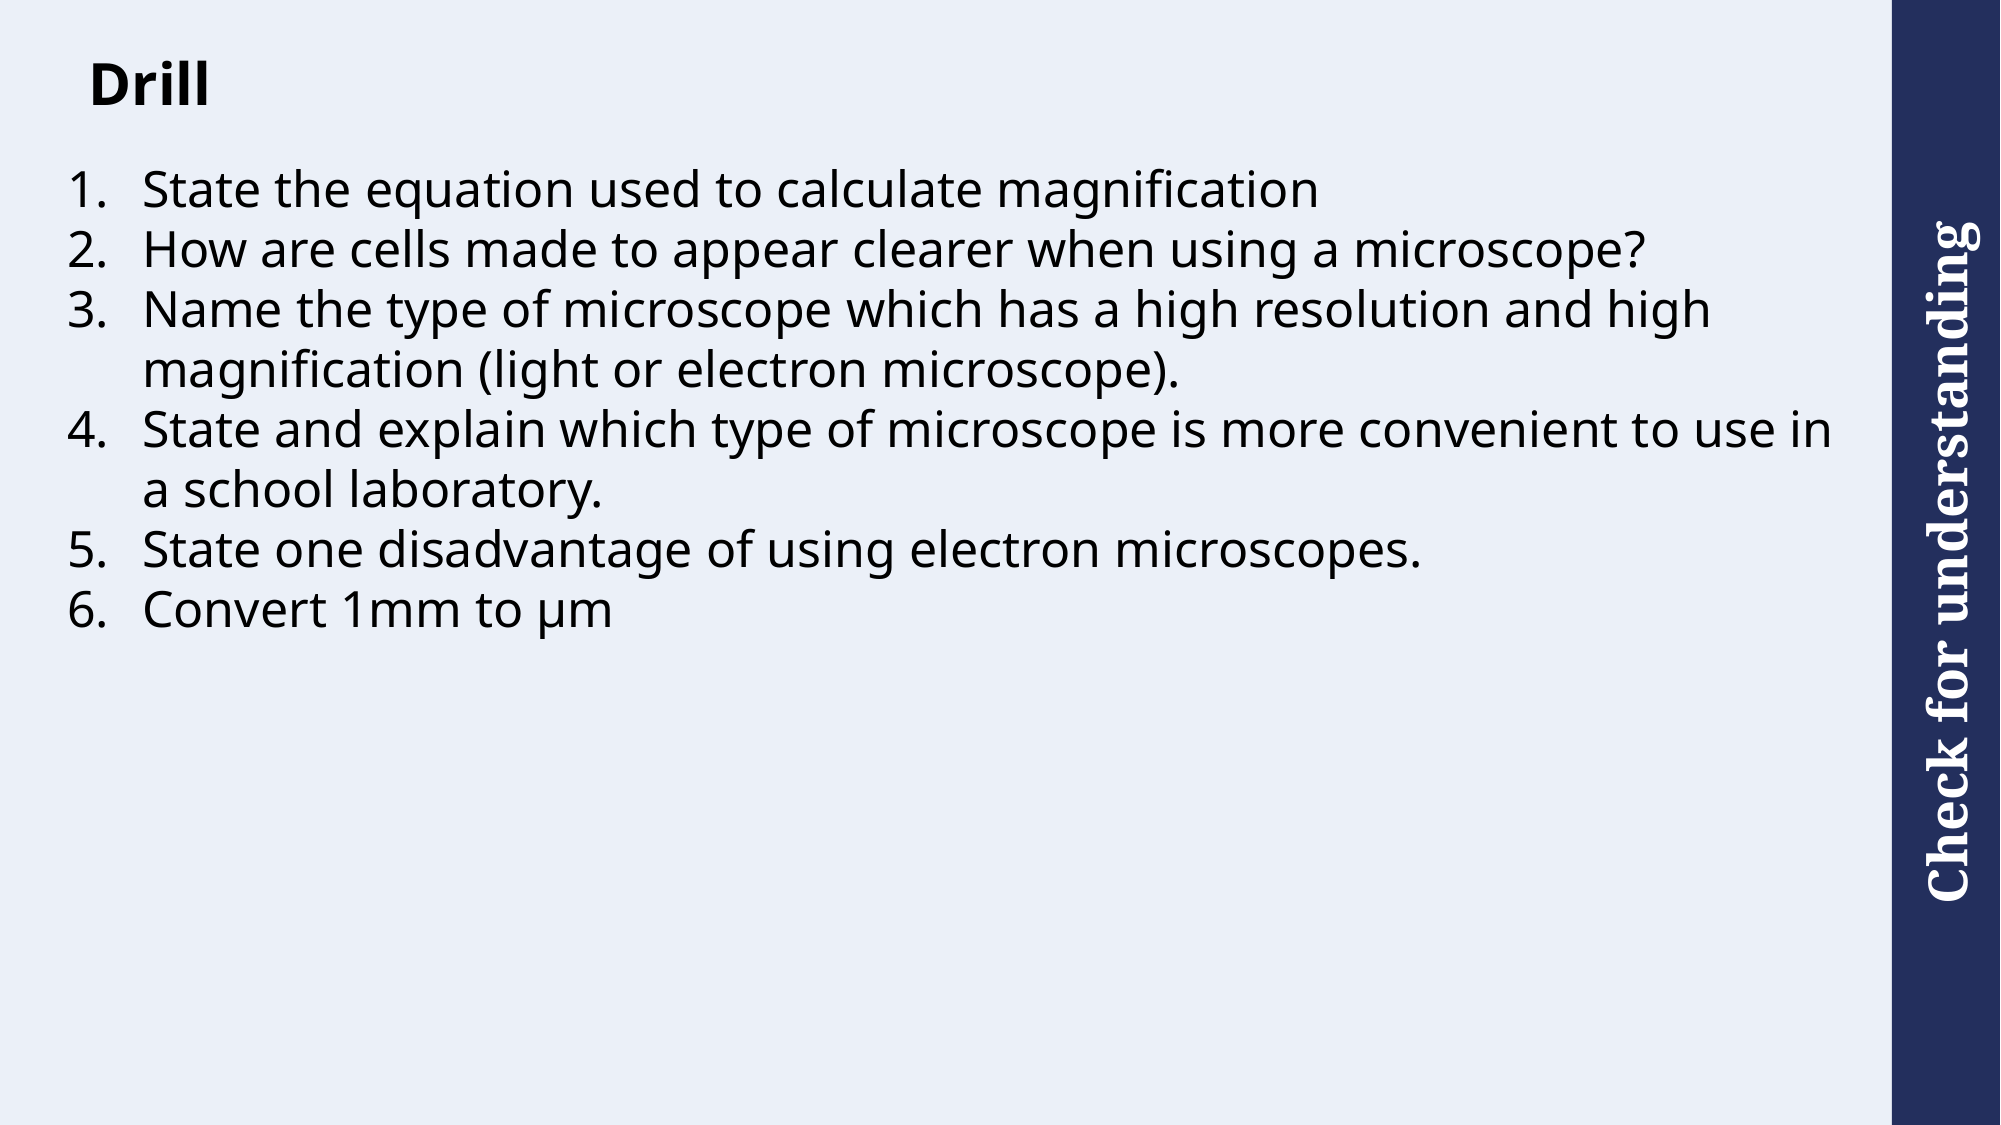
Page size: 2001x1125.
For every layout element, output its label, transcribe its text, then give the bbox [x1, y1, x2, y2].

text_box State the equation used to calculate magnification How are cells made to appear clearer when using a microscope? Name the type of microscope which has a high resolution and high magnification (light or electron microscope). State and explain which type of microscope is more convenient to use in a school laboratory. State one disadvantage of using electron microscopes. Convert 1mm to µm [52, 150, 1867, 645]
title Drill [88, 0, 1831, 119]
